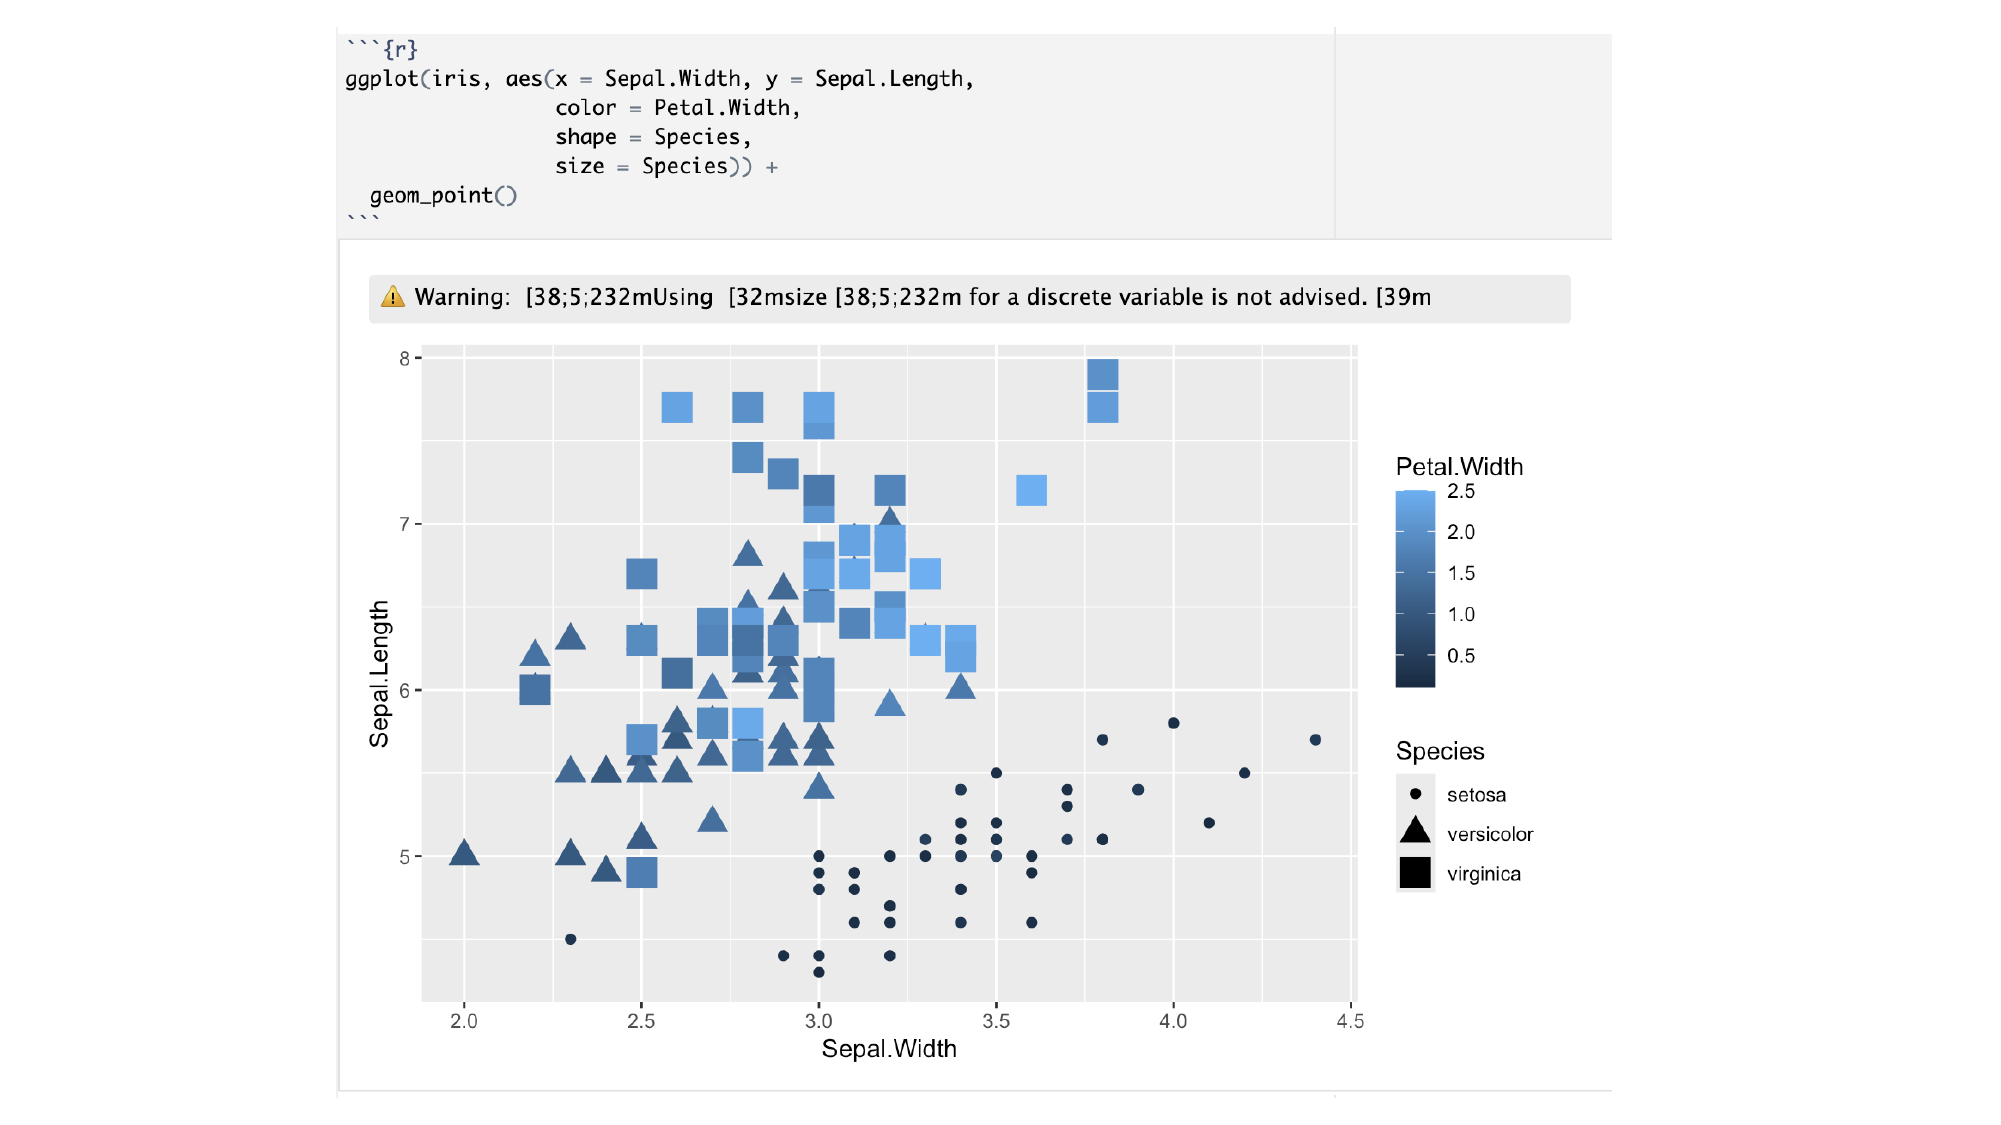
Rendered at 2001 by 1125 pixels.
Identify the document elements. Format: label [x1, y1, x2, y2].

picture [336, 27, 1612, 1098]
